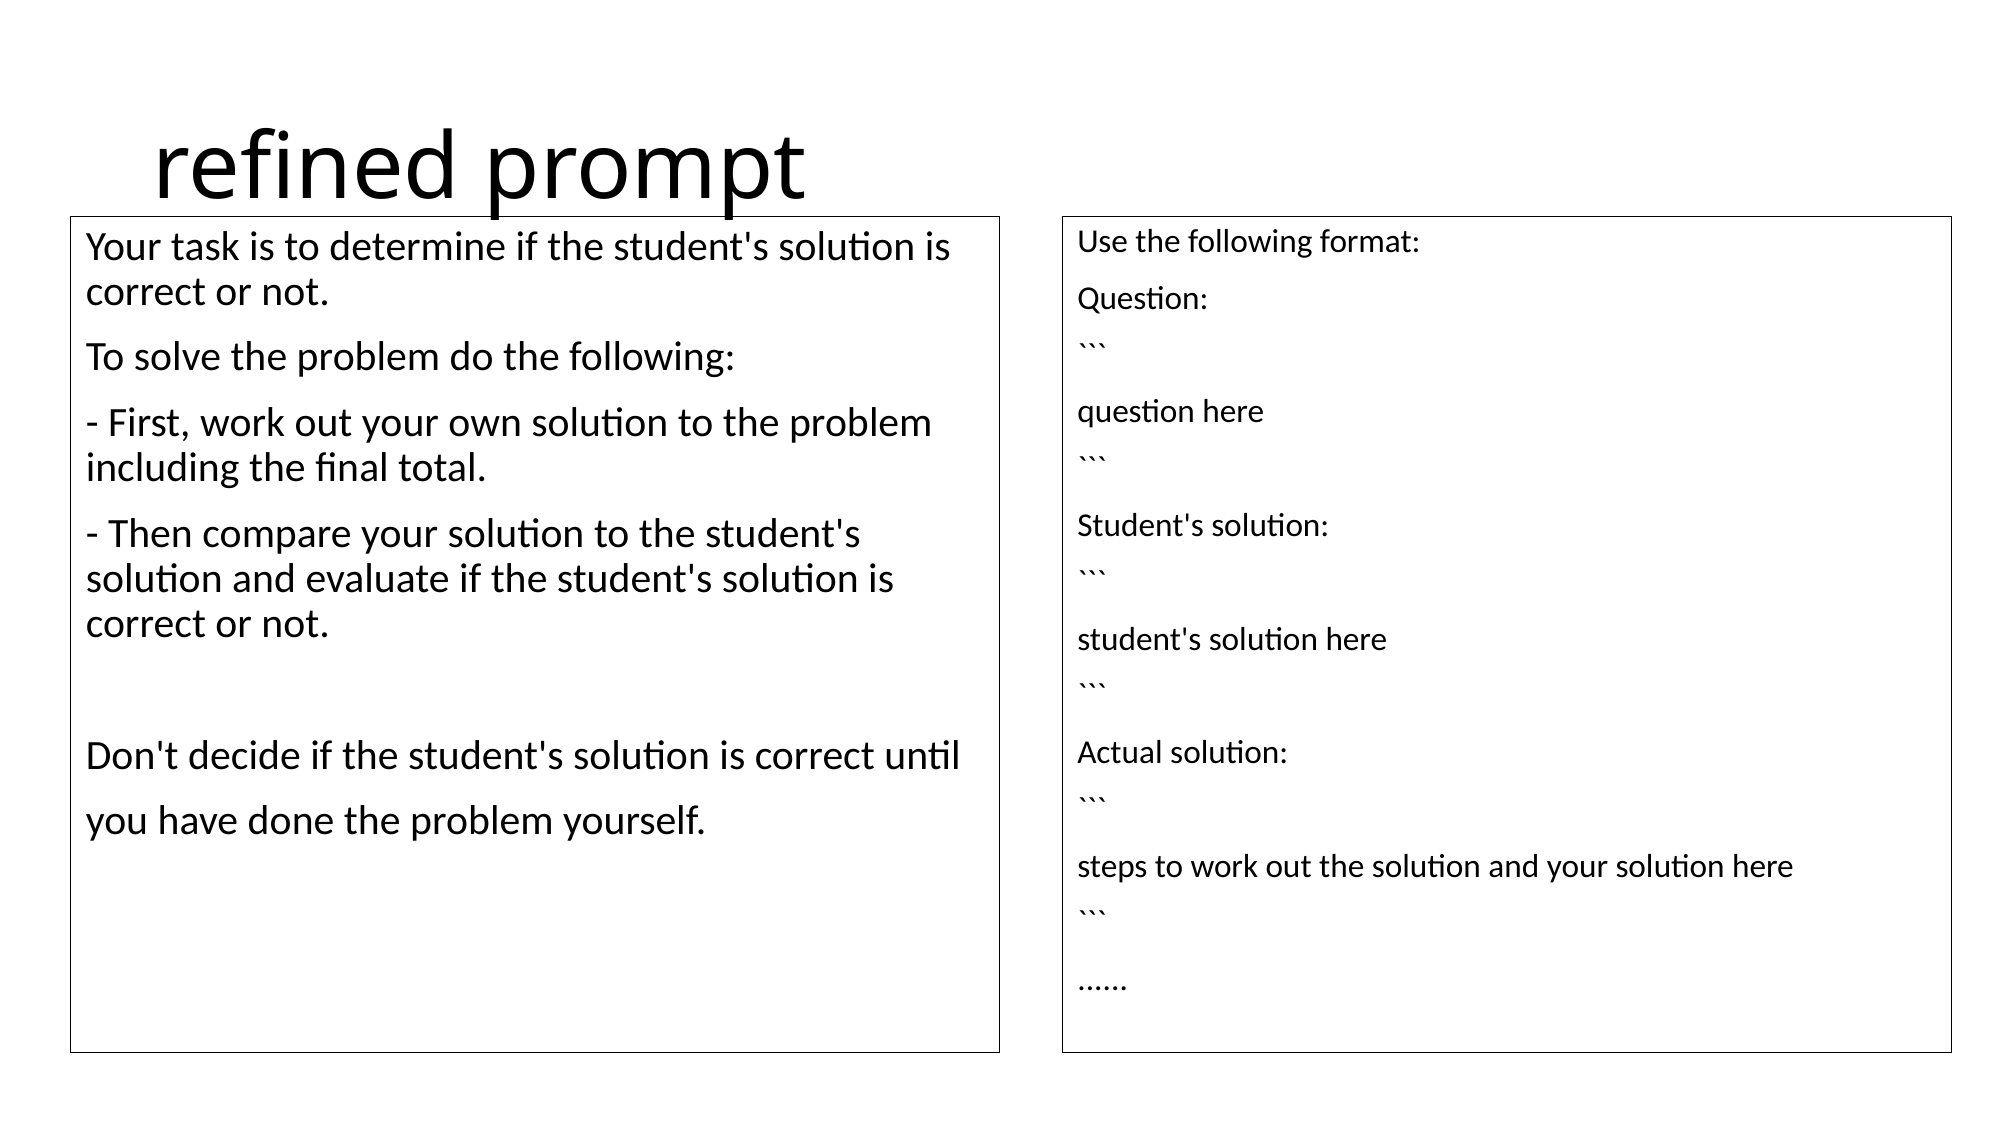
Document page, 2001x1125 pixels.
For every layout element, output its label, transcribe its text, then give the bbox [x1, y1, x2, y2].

title refined prompt [137, 59, 1863, 278]
list Use the following format: Question: ``` question here ``` Student's solution: ``` student's solution here ``` Actual solution: ``` steps to work out the solution and your solution here ``` ...... [1062, 216, 1952, 1053]
text_box Your task is to determine if the student's solution is correct or not. To solve the problem do the following: - First, work out your own solution to the problem including the final total. - Then compare your solution to the student's solution and evaluate if the student's solution is correct or not. Don't decide if the student's solution is correct until you have done the problem yourself. [70, 216, 1000, 1053]
